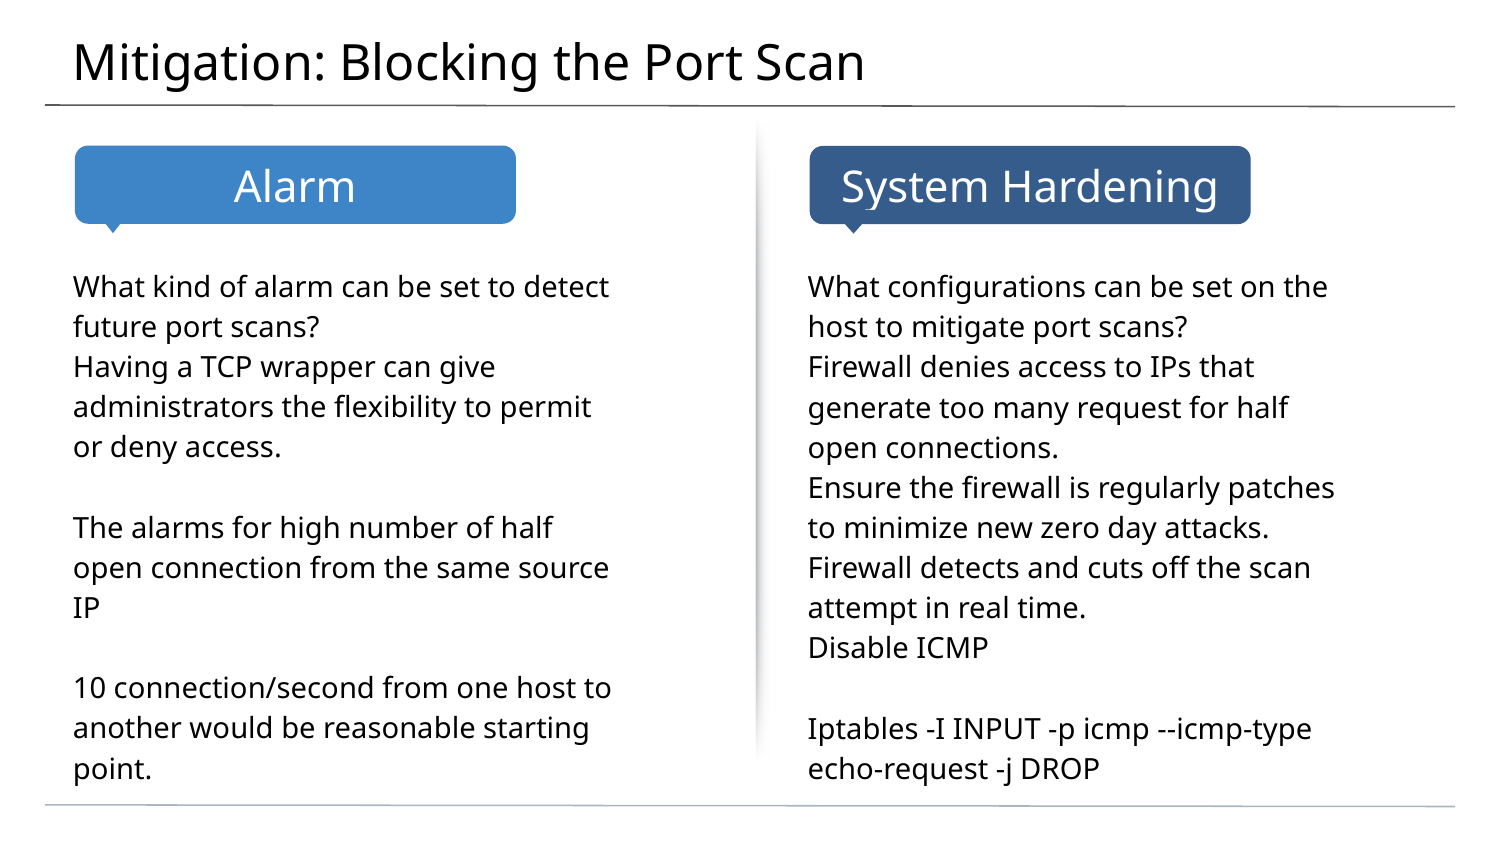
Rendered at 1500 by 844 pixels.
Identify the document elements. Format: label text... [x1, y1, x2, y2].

subtitle What configurations can be set on the host to mitigate port scans? Firewall denies access to IPs that generate too many request for half open connections. Ensure the firewall is regularly patches to minimize new zero day attacks. Firewall detects and cuts off the scan attempt in real time. Disable ICMP Iptables -I INPUT -p icmp --icmp-type echo-request -j DROP [732, 263, 1438, 805]
picture [703, 107, 839, 782]
subtitle What kind of alarm can be set to detect future port scans? Having a TCP wrapper can give administrators the flexibility to permit or deny access. The alarms for high number of half open connection from the same source IP 10 connection/second from one host to another would be reasonable starting point. [0, 262, 704, 764]
title Mitigation: Blocking the Port Scan [0, 0, 1500, 88]
